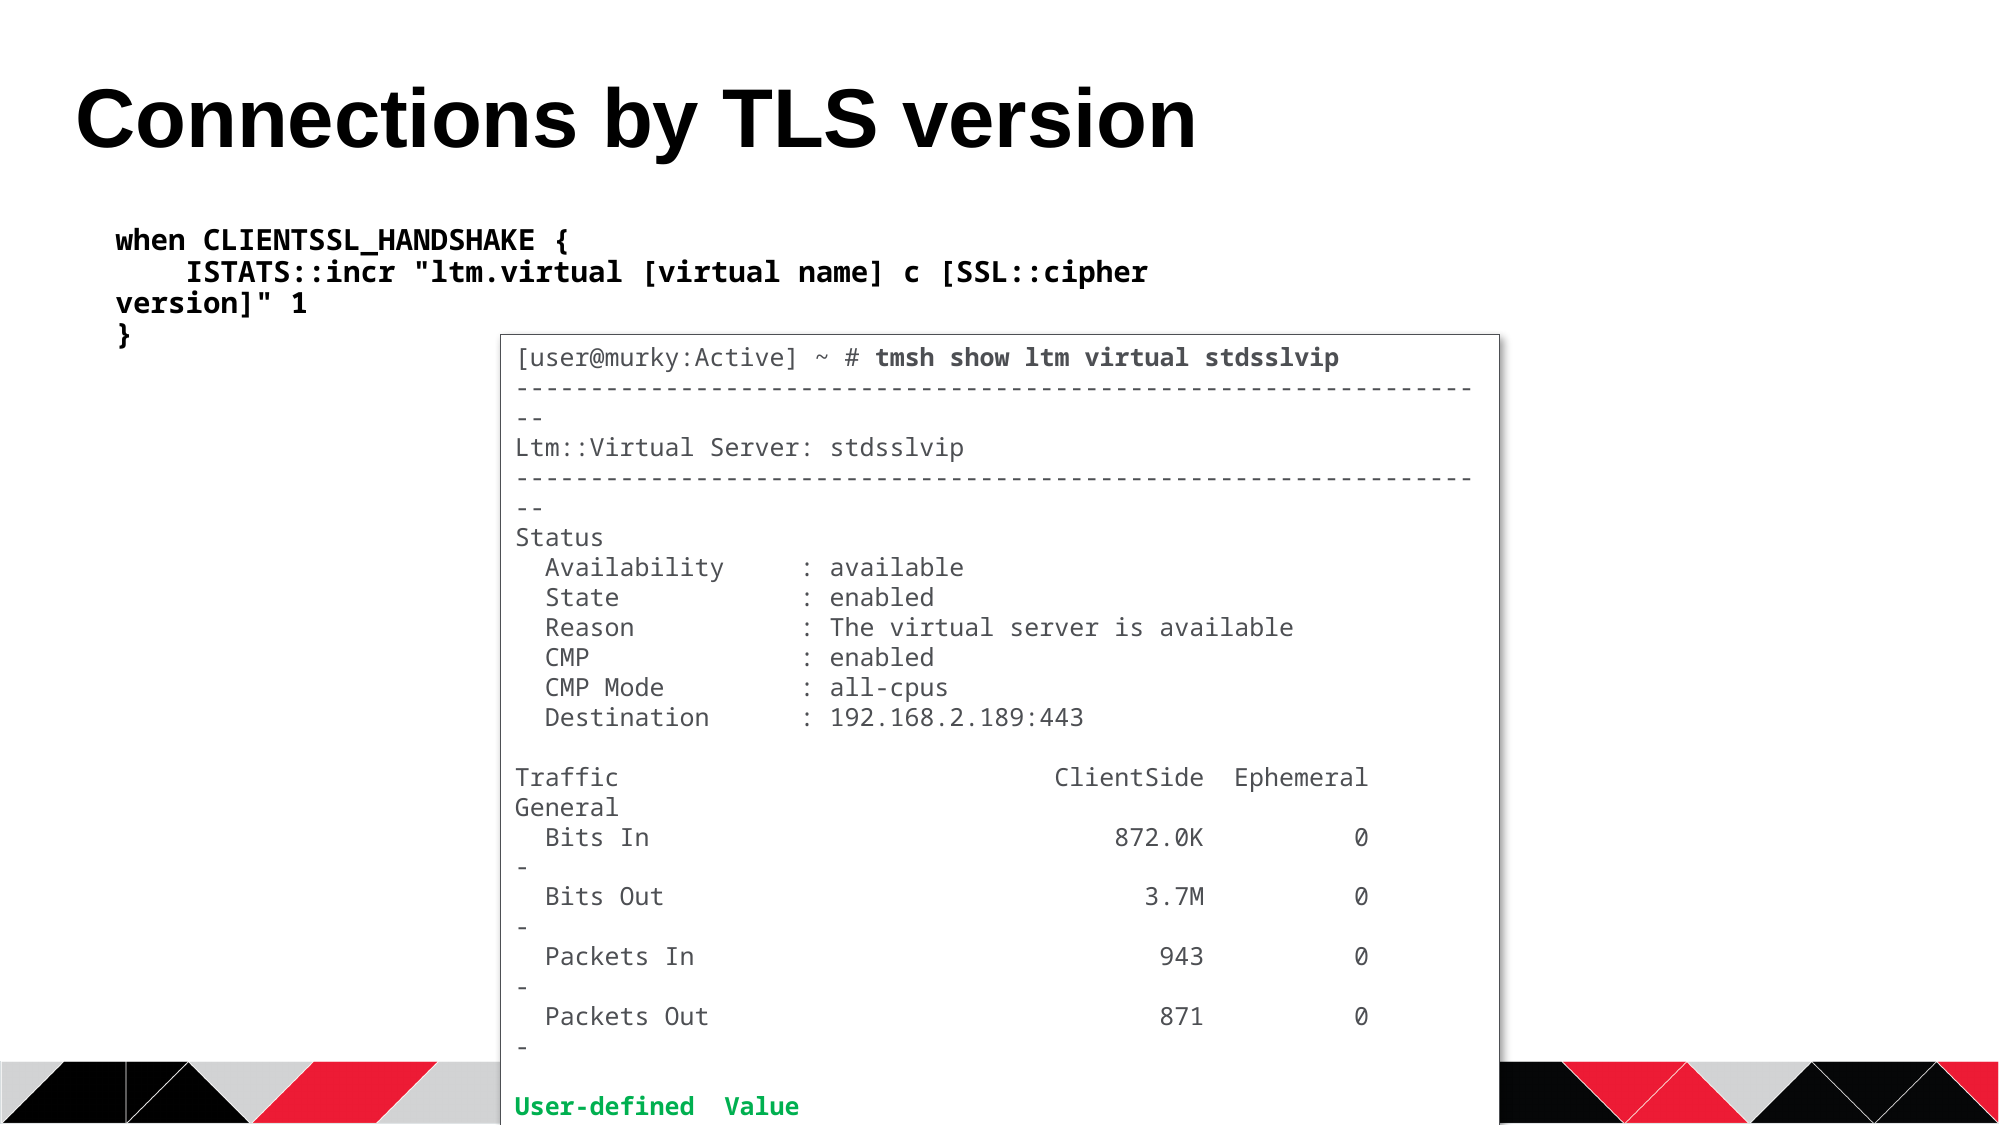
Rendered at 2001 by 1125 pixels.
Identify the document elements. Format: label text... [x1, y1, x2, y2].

list when CLIENTSSL_HANDSHAKE { ISTATS::incr "ltm.virtual [virtual name] c [SSL::cipher version]" 1 } [90, 200, 1299, 367]
text_box [user@murky:Active] ~ # tmsh show ltm virtual stdsslvip ------------------------------------------------------------------ Ltm::Virtual Server: stdsslvip ------------------------------------------------------------------ Status Availability : available State : enabled Reason : The virtual server is available CMP : enabled CMP Mode : all-cpus Destination : 192.168.2.189:443 Traffic ClientSide Ephemeral General Bits In 872.0K 0 - Bits Out 3.7M 0 - Packets In 943 0 - Packets Out 871 0 - User-defined Value SSLv3 21 TLSv1 32 TLSv1.1 54 TLSv1.2 282 [500, 334, 1500, 1125]
picture [1500, 1050, 2000, 1125]
picture [0, 1050, 500, 1125]
title Connections by TLS version [50, 50, 1950, 193]
